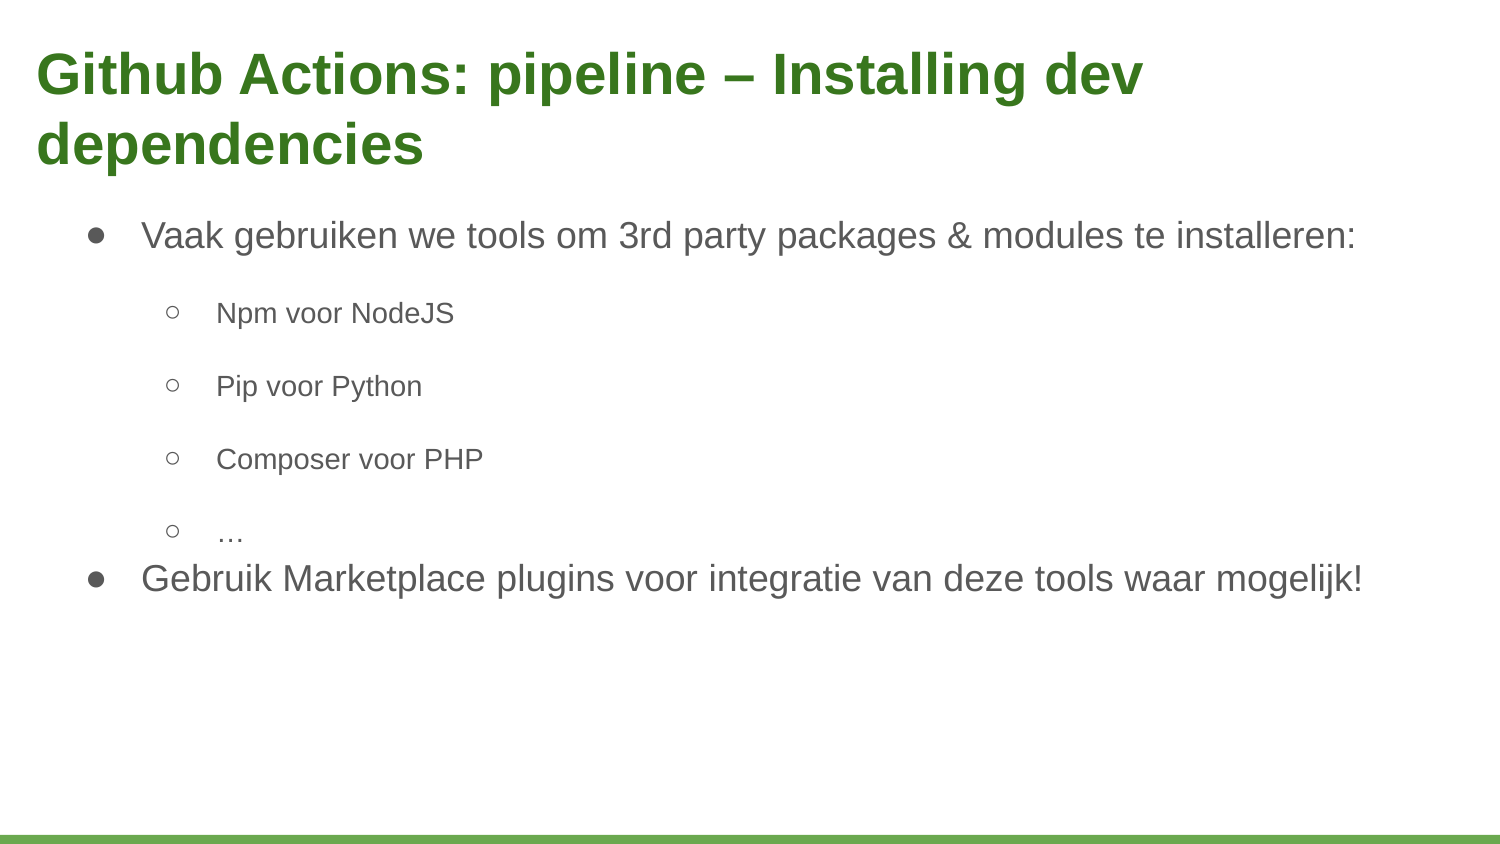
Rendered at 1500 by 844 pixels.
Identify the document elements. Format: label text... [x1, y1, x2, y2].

title Github Actions: pipeline – Installing dev dependencies [21, 21, 1420, 116]
list Vaak gebruiken we tools om 3rd party packages & modules te installeren: Npm voor NodeJS Pip voor Python Composer voor PHP … Gebruik Marketplace plugins voor integratie van deze tools waar mogelijk! [51, 189, 1449, 750]
